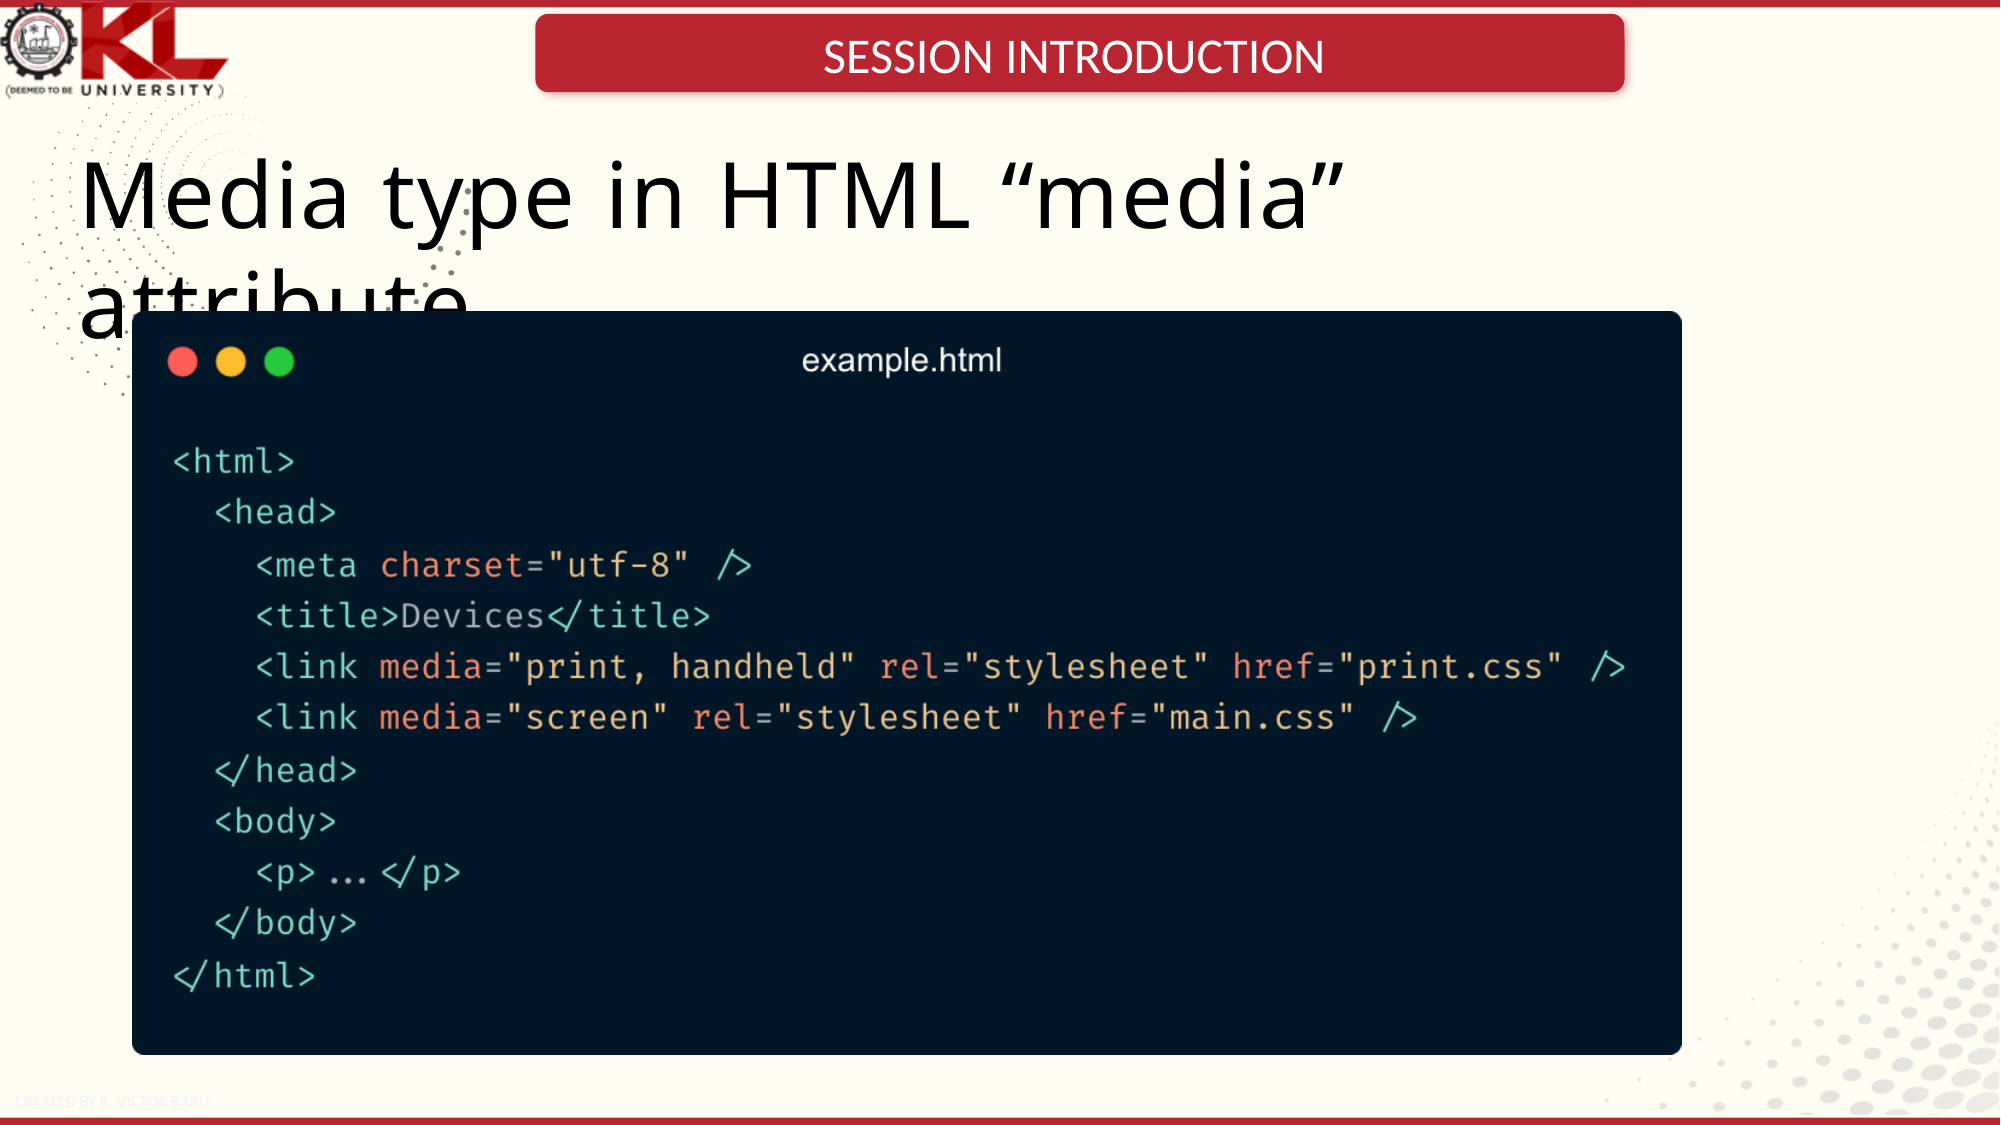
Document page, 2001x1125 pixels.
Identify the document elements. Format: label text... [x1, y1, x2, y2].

title Media type in HTML “media” attribute [76, 133, 1682, 357]
picture [132, 310, 1683, 1055]
picture [0, 0, 327, 99]
text_box SESSION INTRODUCTION [533, 12, 1627, 94]
